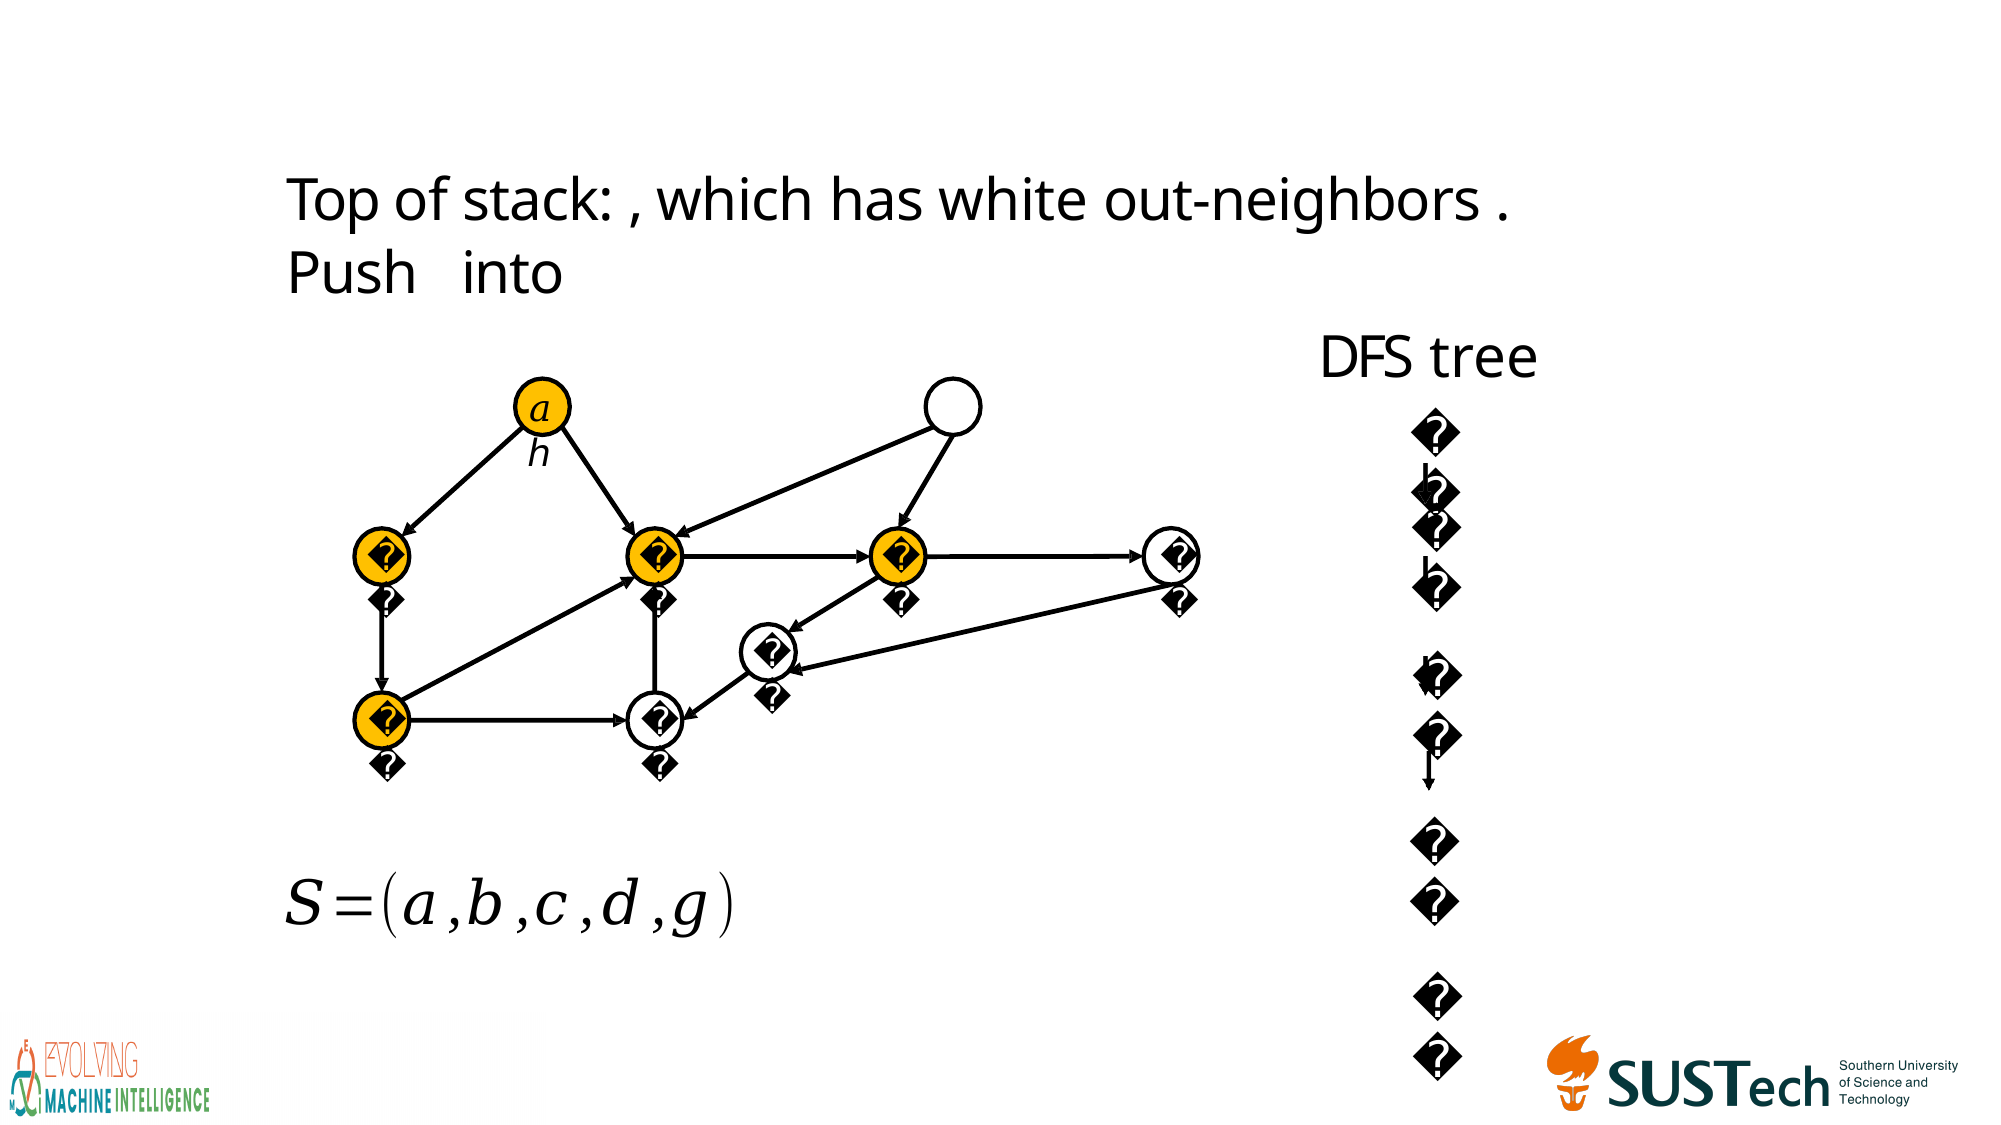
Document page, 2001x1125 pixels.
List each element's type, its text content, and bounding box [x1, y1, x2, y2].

text_box [643, 528, 683, 583]
text_box 𝑏 [364, 531, 390, 624]
picture [0, 1012, 547, 1125]
text_box [370, 528, 410, 584]
text_box [870, 535, 880, 577]
text_box 𝑒 [638, 694, 662, 787]
text_box [674, 424, 935, 538]
text_box 𝑓 [751, 626, 776, 719]
text_box [1418, 463, 1432, 467]
text_box [515, 385, 525, 429]
text_box 𝑔 [880, 531, 908, 624]
text_box [740, 630, 751, 673]
text_box 𝑏 𝑐 𝑑 𝑔 [1407, 467, 1446, 1088]
text_box [354, 535, 364, 578]
text_box [787, 582, 1172, 677]
text_box [886, 528, 926, 583]
text_box [1143, 531, 1158, 582]
text_box [627, 535, 637, 578]
text_box [758, 624, 796, 680]
picture [1547, 1035, 1958, 1111]
text_box [942, 378, 981, 434]
text_box [400, 576, 636, 703]
text_box [401, 425, 525, 537]
text_box 𝑐 [366, 694, 388, 787]
text_box [898, 433, 956, 529]
text_box [682, 670, 751, 721]
text_box [647, 584, 662, 693]
text_box 𝑎 [1408, 401, 1441, 467]
text_box [925, 549, 1144, 564]
text_box [682, 549, 871, 564]
text_box [1161, 528, 1199, 584]
text_box [409, 713, 628, 728]
text_box [627, 698, 638, 743]
text_box [787, 574, 880, 633]
text_box [354, 697, 366, 744]
text_box [374, 584, 389, 693]
text_box [646, 692, 683, 748]
text_box [373, 692, 410, 748]
text_box 𝑑 [637, 531, 664, 624]
text_box [559, 425, 636, 537]
text_box 𝑎 ℎ [525, 381, 962, 474]
text_box 𝑖 [1158, 530, 1175, 623]
